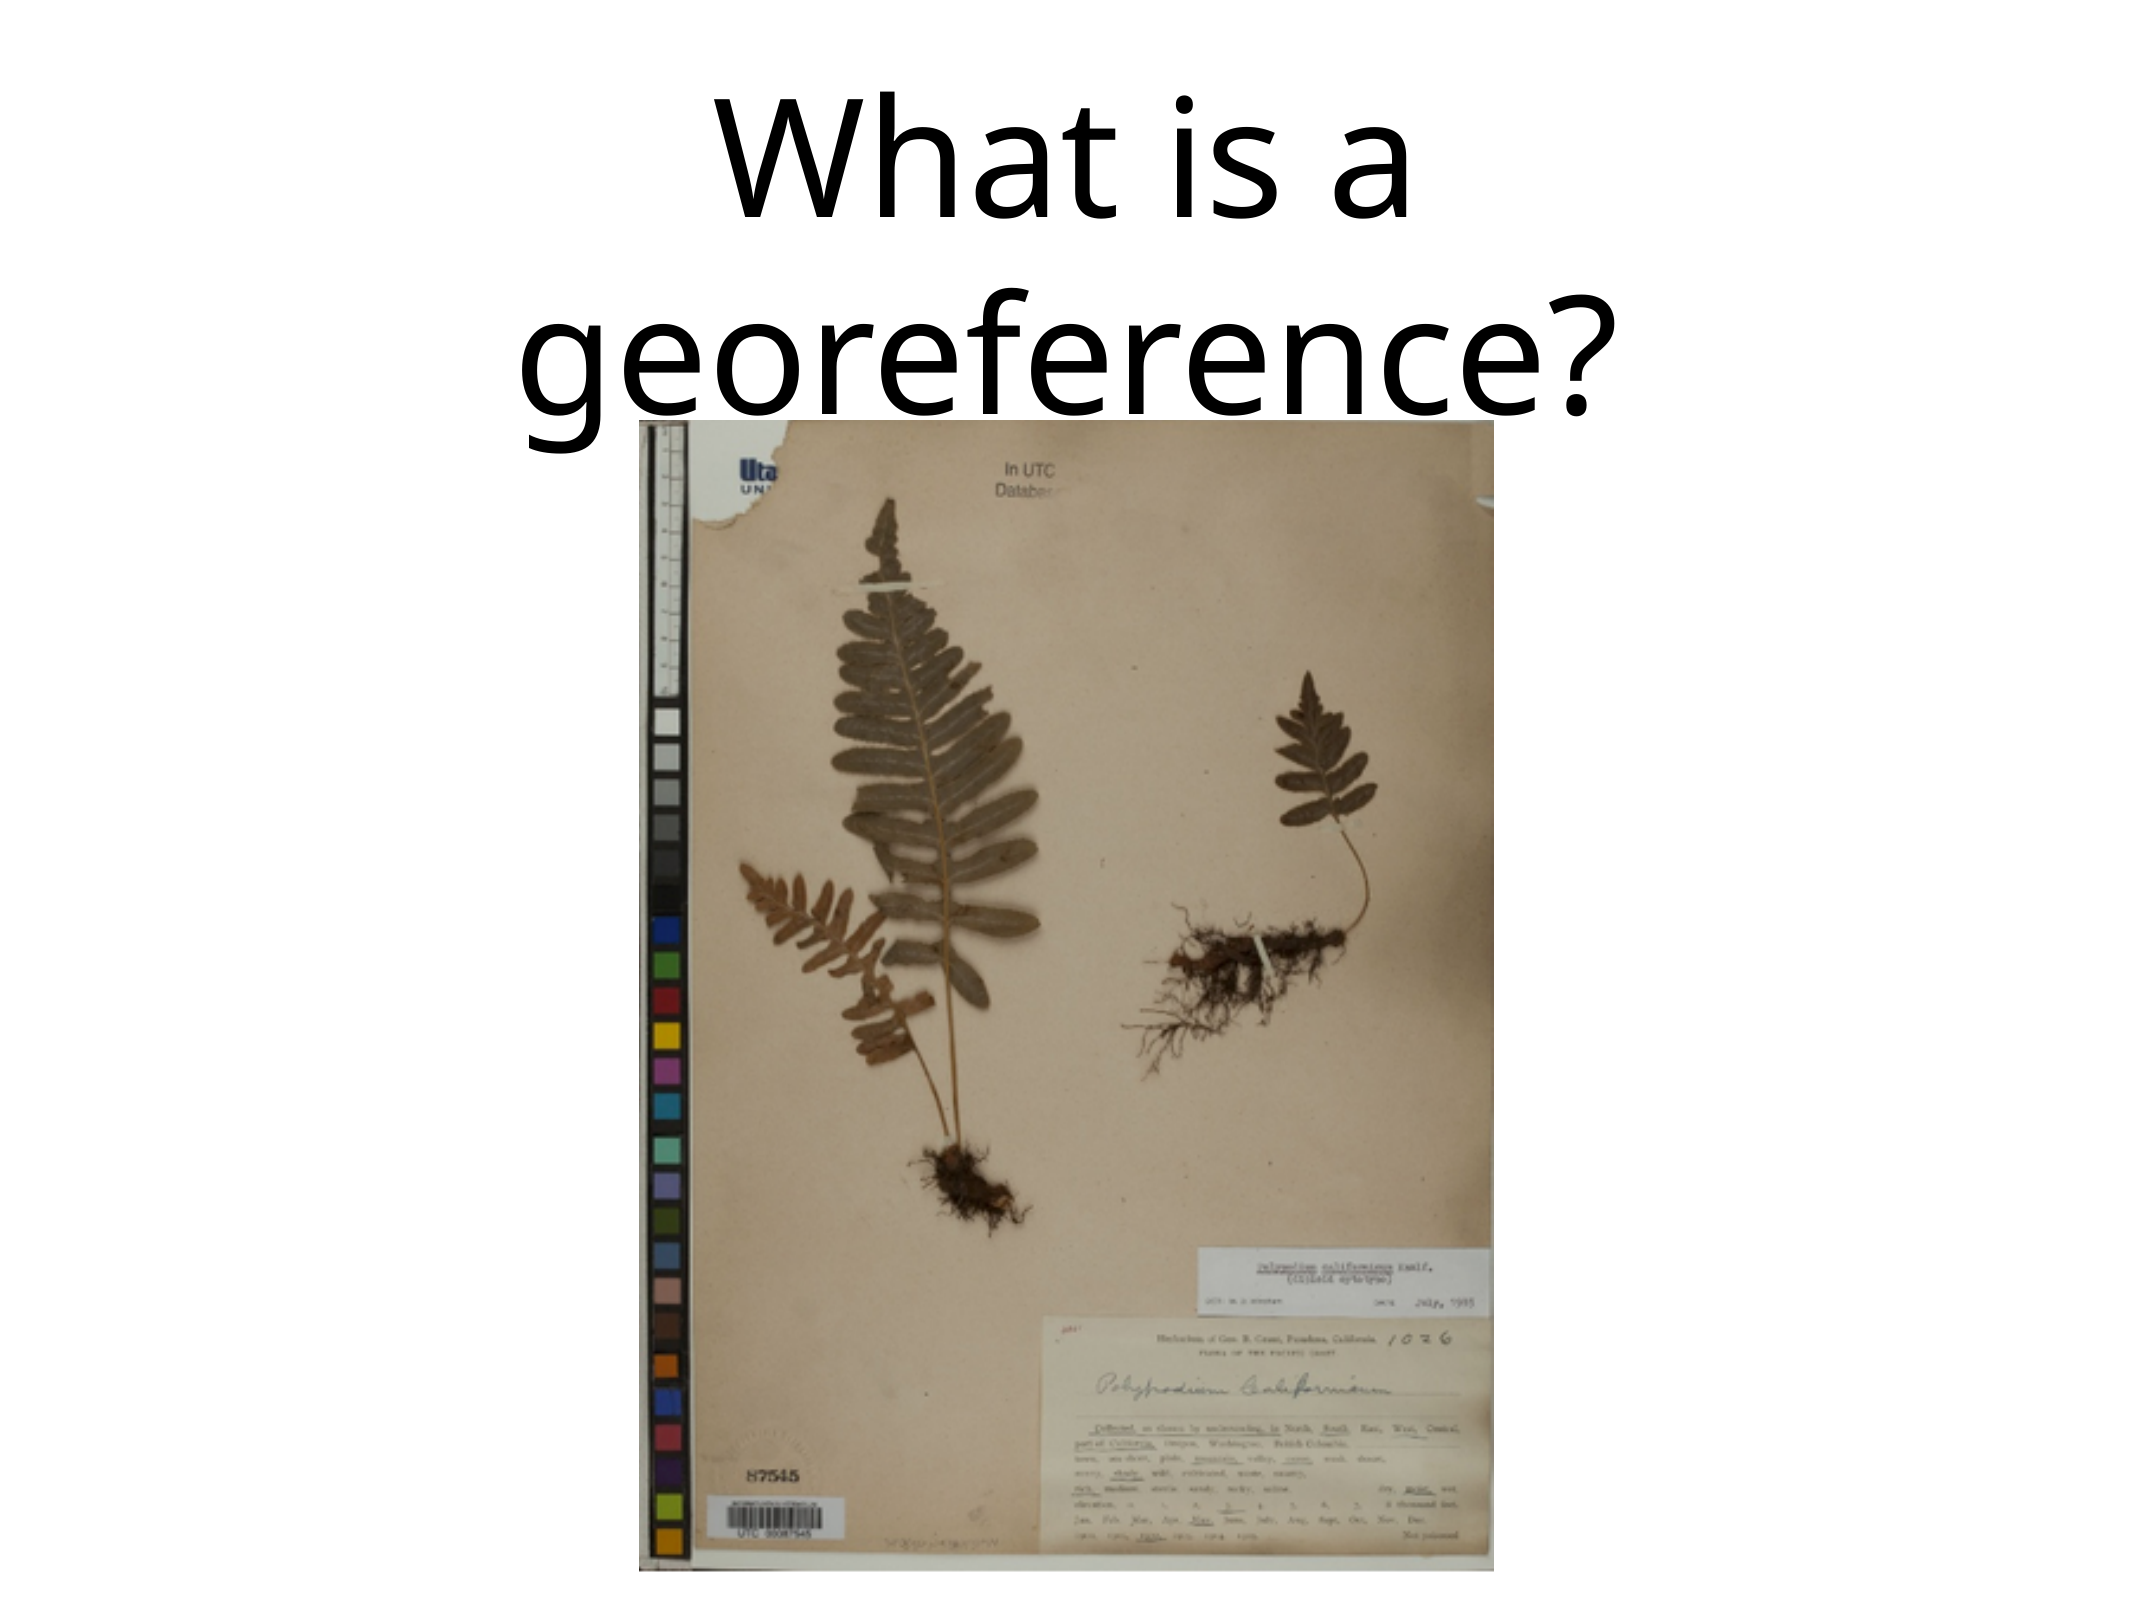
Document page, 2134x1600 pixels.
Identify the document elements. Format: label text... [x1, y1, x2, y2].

picture [639, 420, 1494, 1580]
title What is a georeference? [155, 72, 1978, 428]
